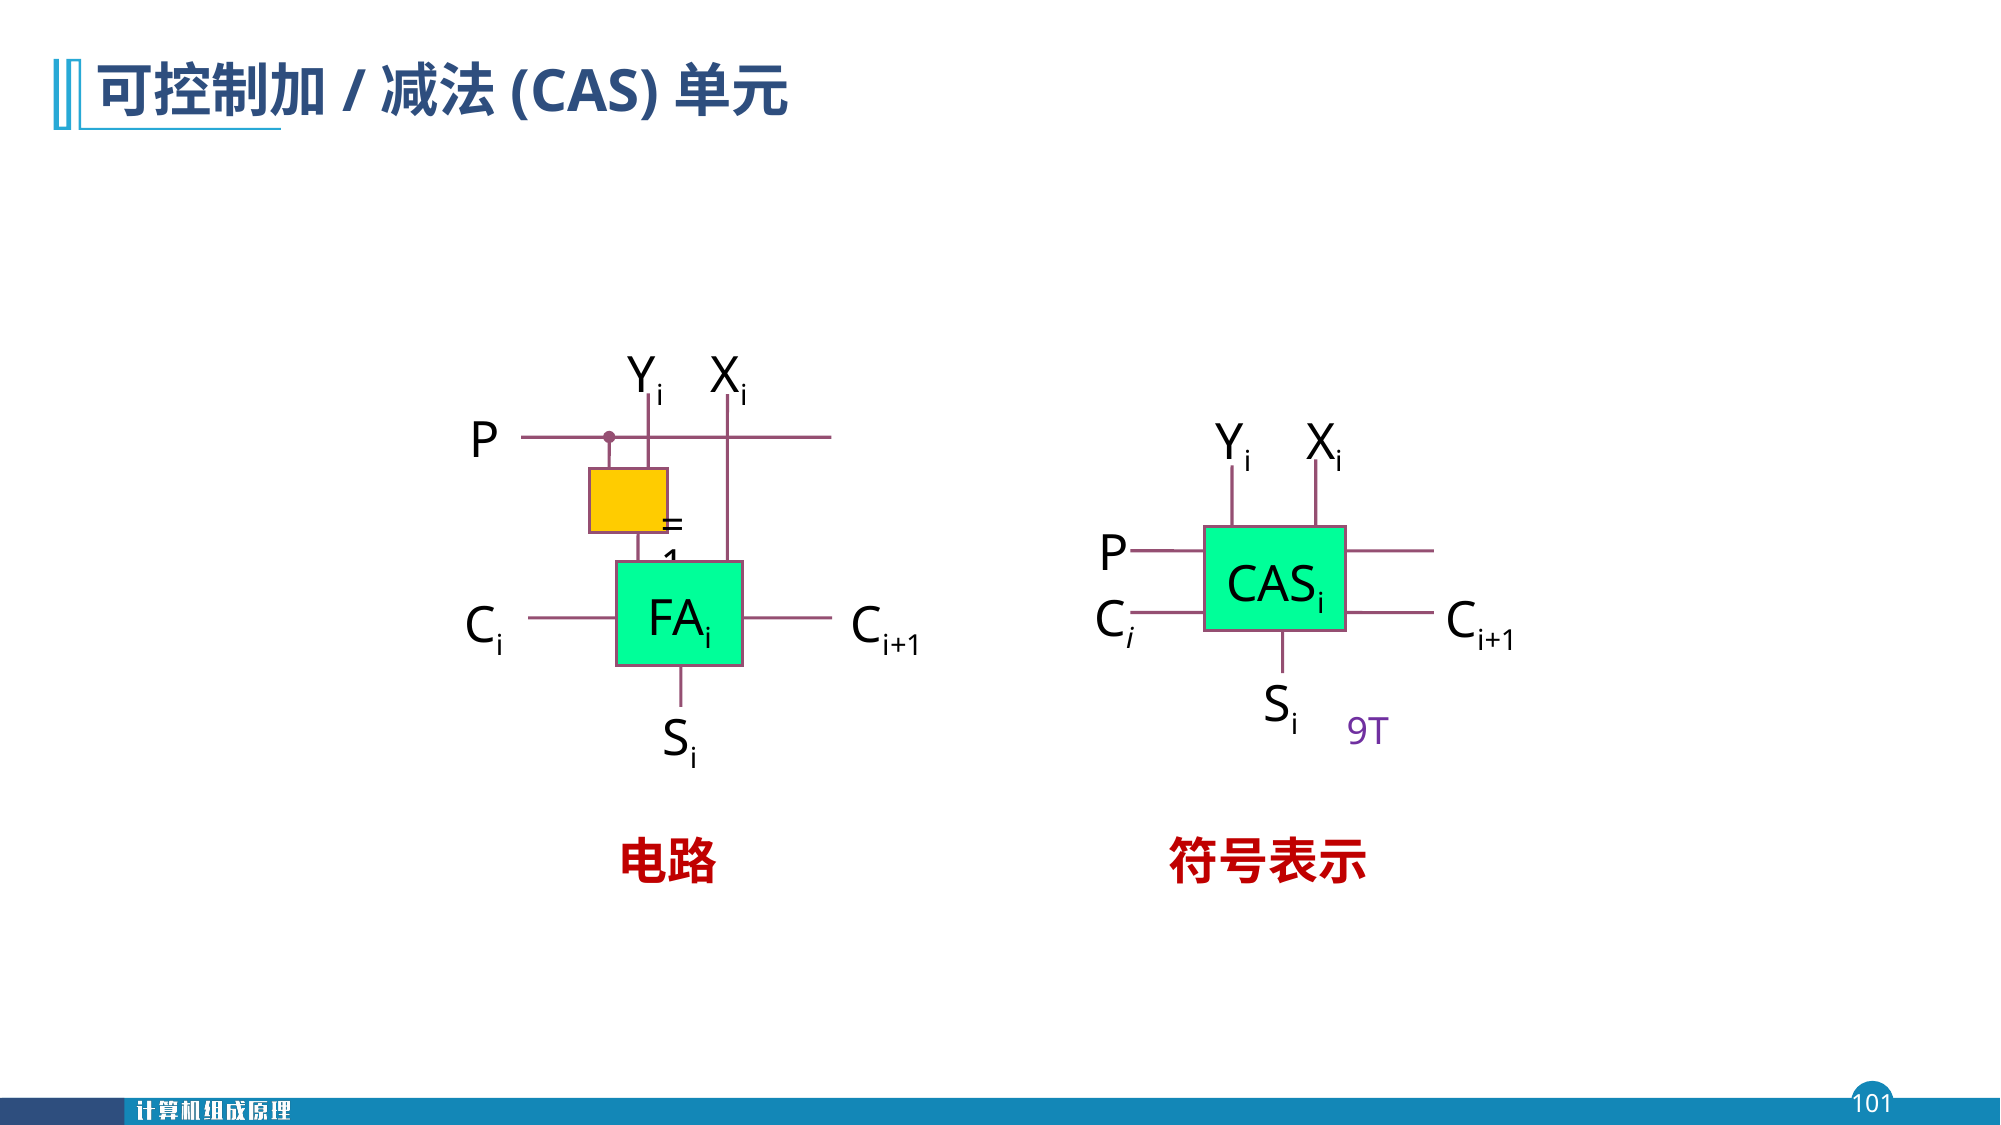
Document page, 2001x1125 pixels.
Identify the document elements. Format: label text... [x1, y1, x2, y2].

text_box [431, 349, 942, 910]
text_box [1078, 415, 1529, 910]
title 可控制加/减法(CAS)单元 [80, 42, 1805, 144]
